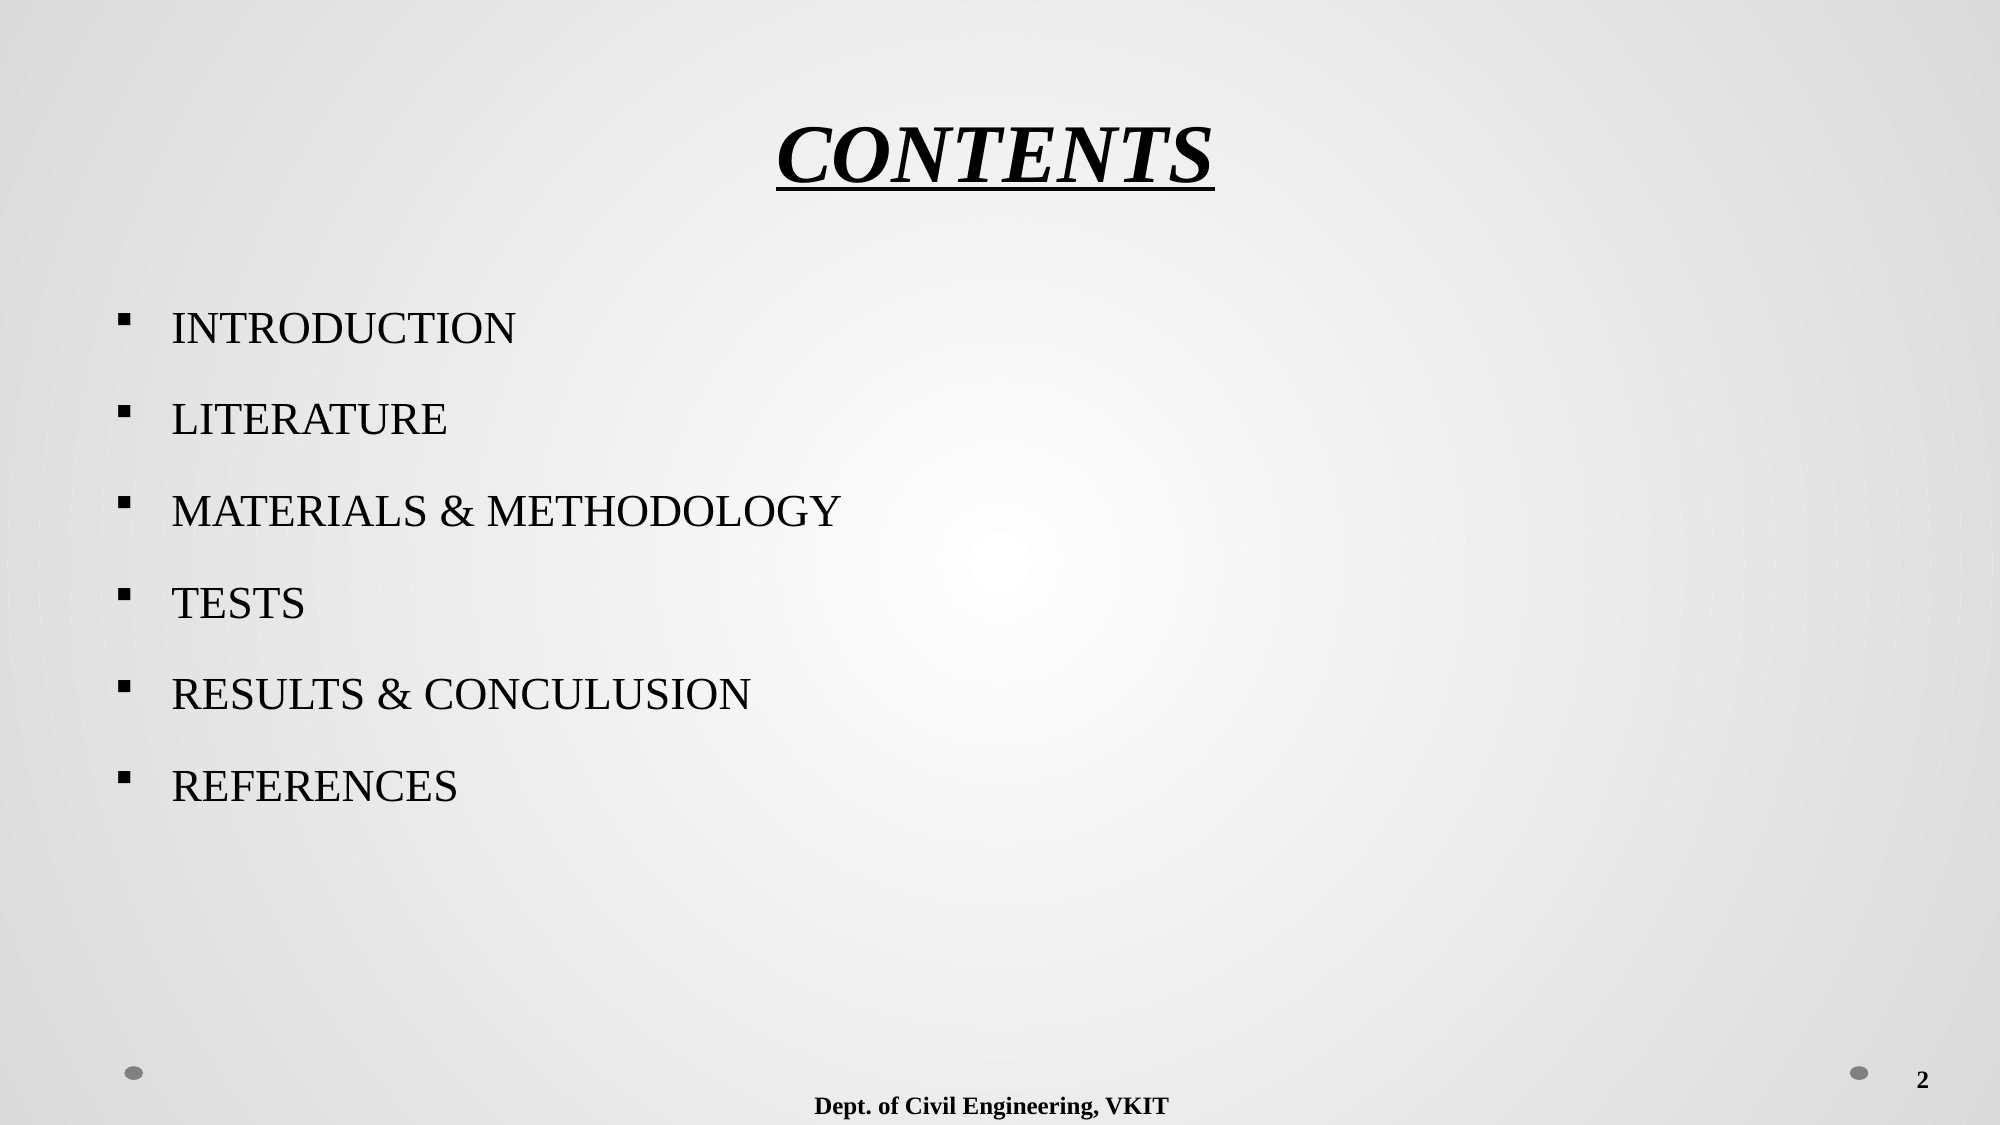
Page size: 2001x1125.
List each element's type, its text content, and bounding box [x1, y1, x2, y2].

slide_number 2 [1857, 1032, 1992, 1125]
title CONTENTS [0, 1, 1996, 207]
list INTRODUCTION LITERATURE MATERIALS & METHODOLOGY TESTS RESULTS & CONCULUSION REFERENCES [99, 262, 1900, 1005]
footer Dept. of Civil Engineering, VKIT [0, 1084, 1857, 1125]
